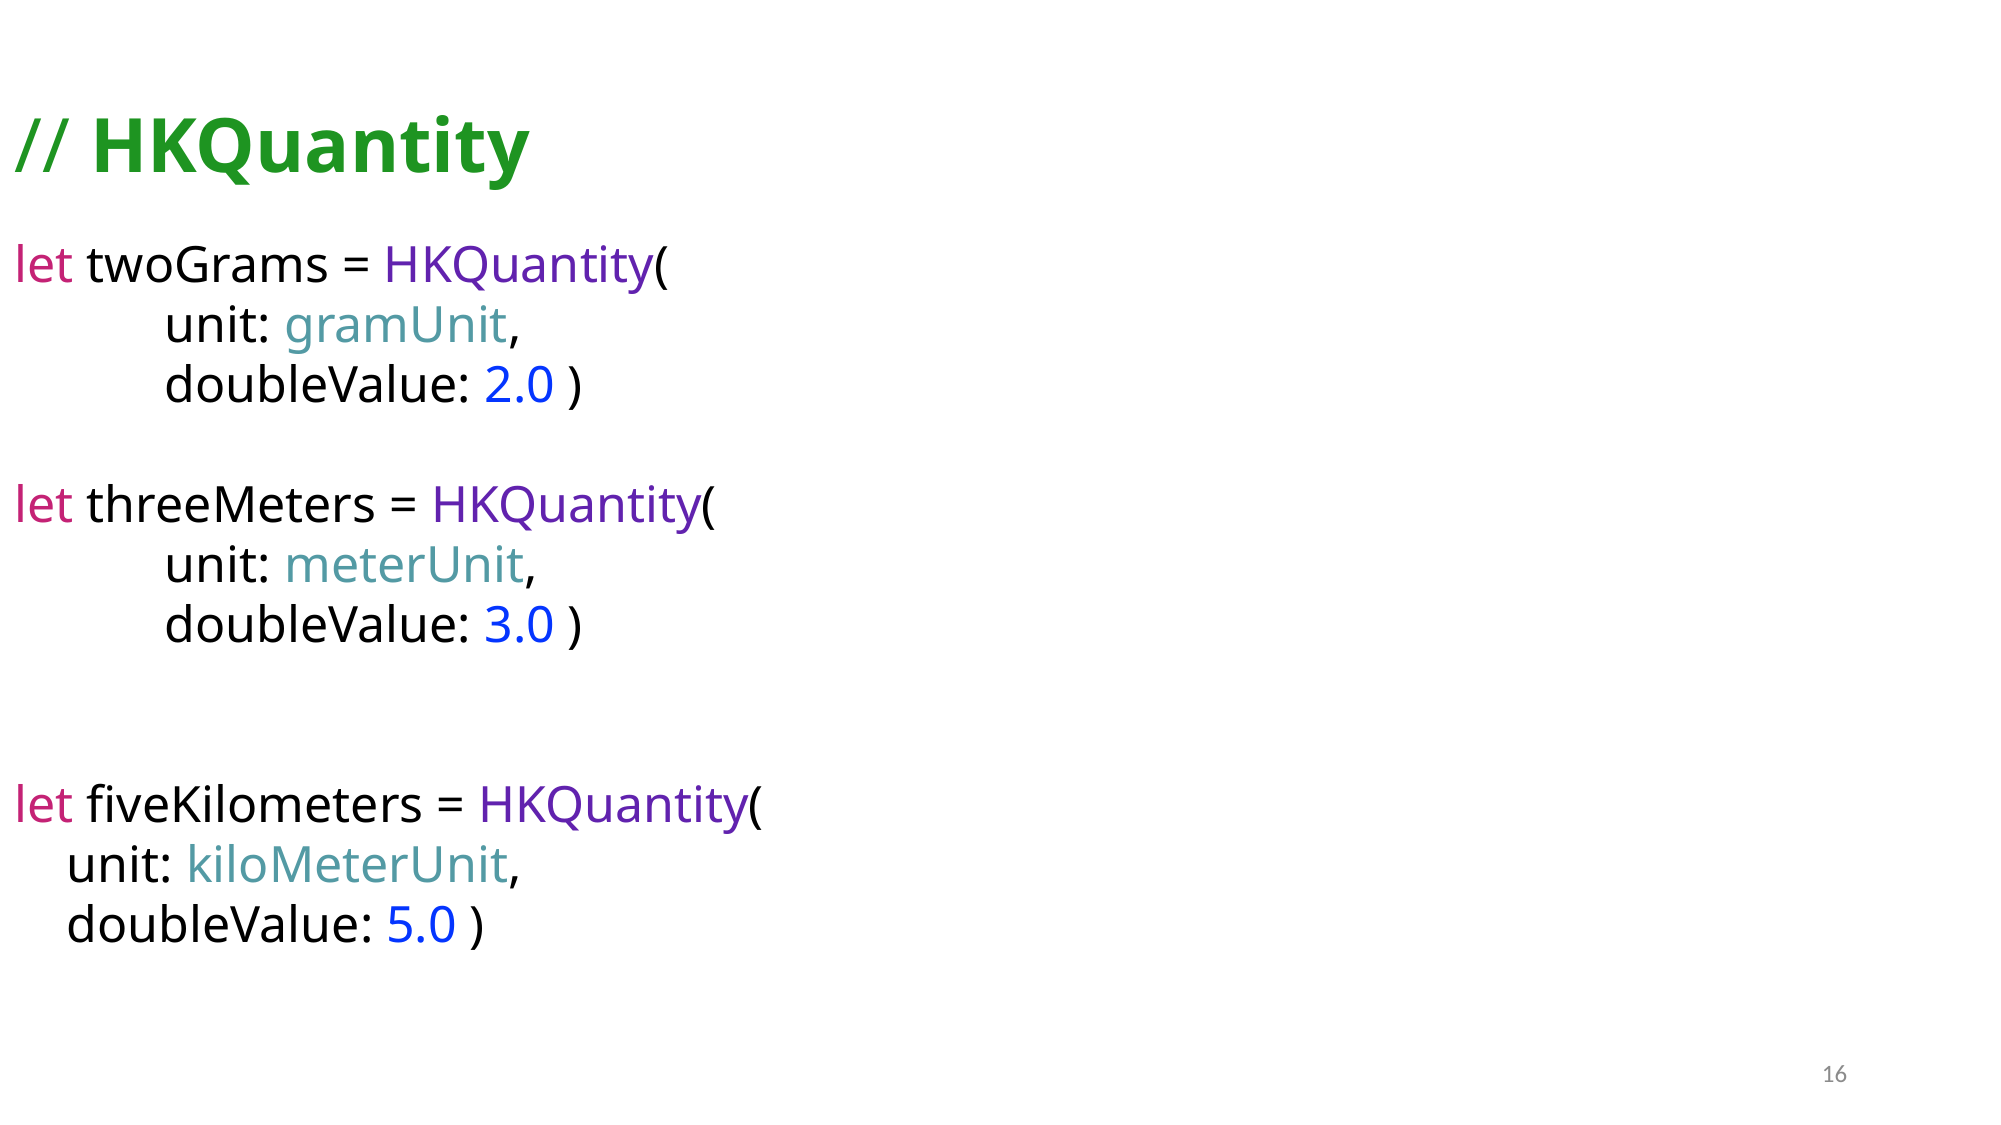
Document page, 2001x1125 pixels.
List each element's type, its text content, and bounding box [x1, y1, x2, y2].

slide_number 16 [1412, 1042, 1863, 1103]
text_box // HKQuantity let twoGrams = HKQuantity( unit: gramUnit, doubleValue: 2.0 ) let threeMeters = HKQuantity( unit: meterUnit, doubleValue: 3.0 ) let fiveKilometers = HKQuantity( unit: kiloMeterUnit, doubleValue: 5.0 ) [0, 0, 2000, 960]
